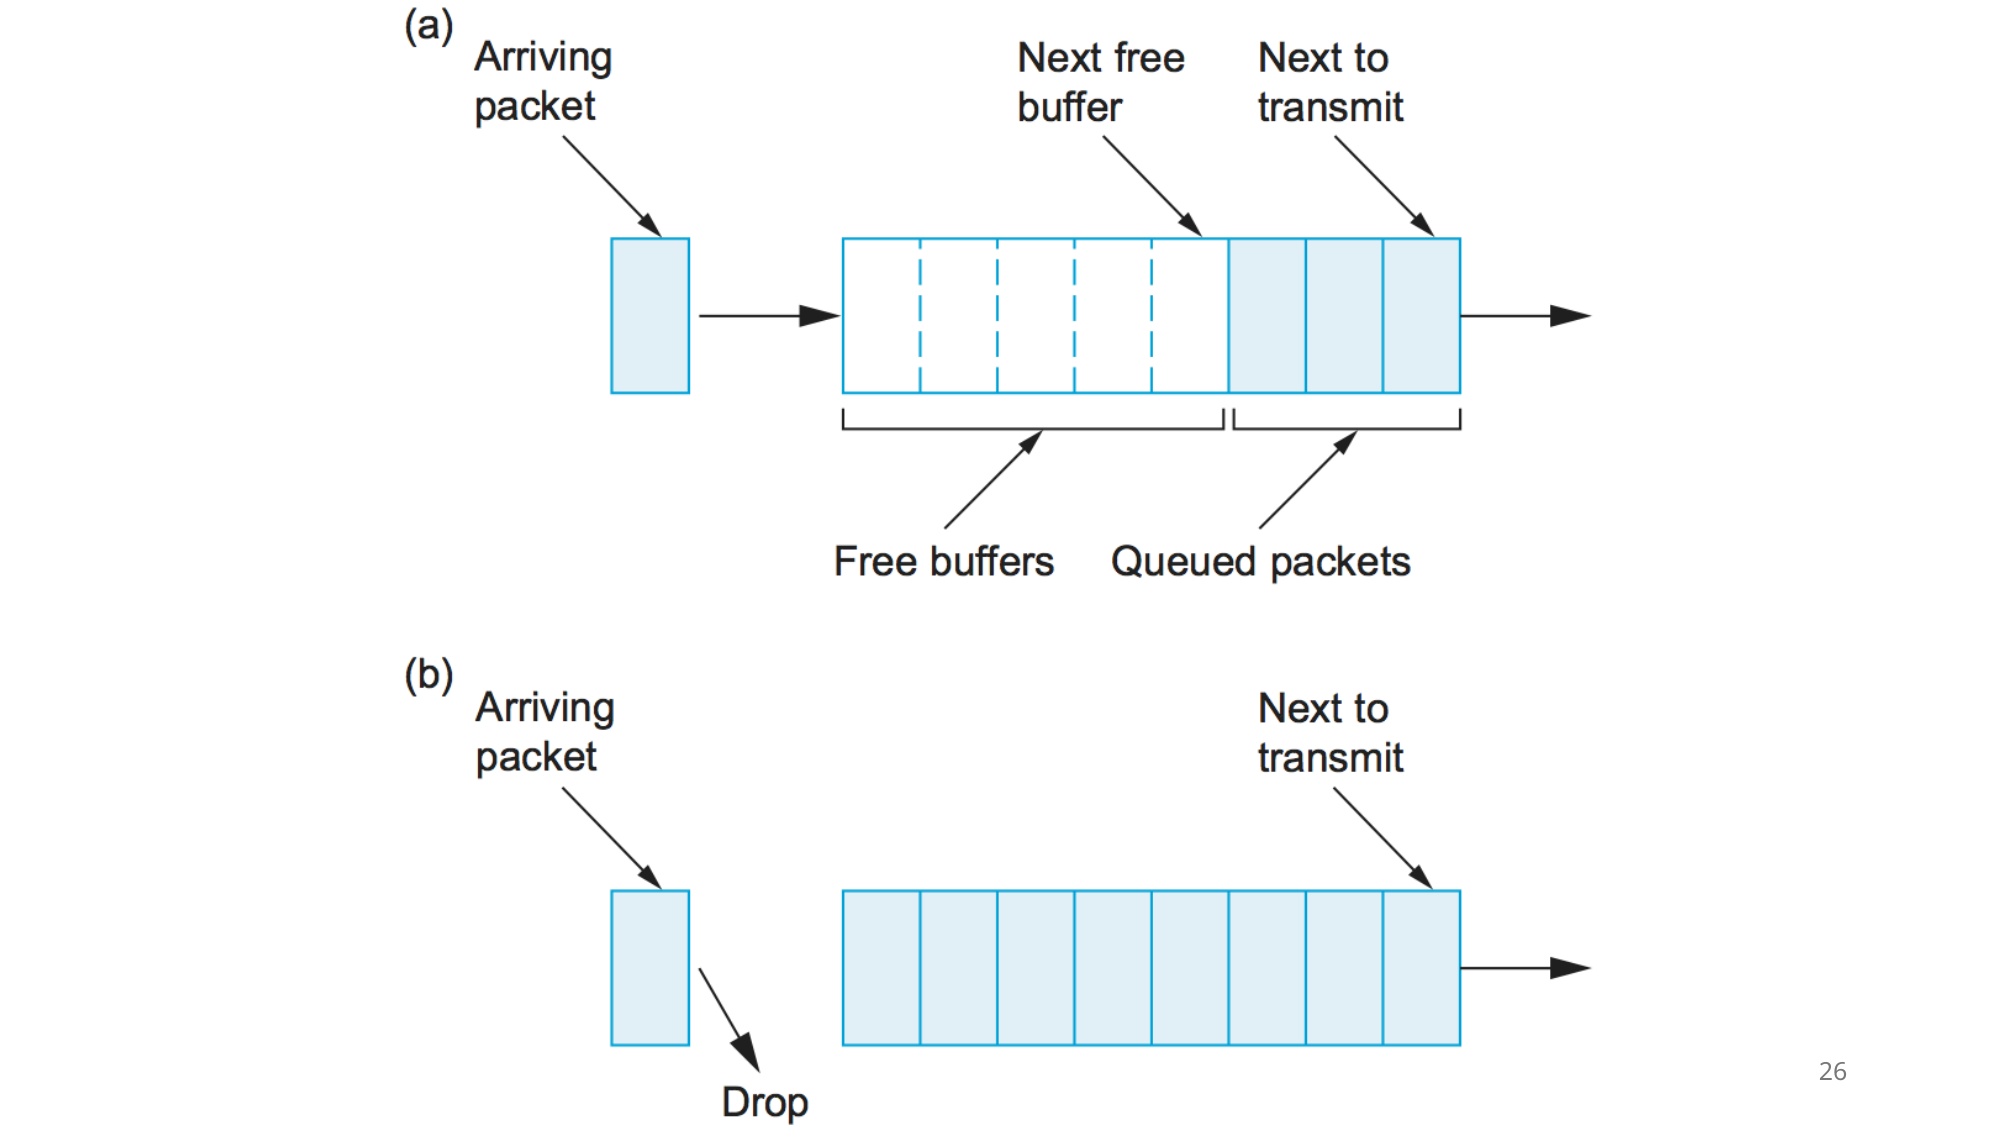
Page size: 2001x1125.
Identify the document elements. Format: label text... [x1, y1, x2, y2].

slide_number 26 [1597, 1042, 1863, 1103]
picture [403, 0, 1597, 1125]
